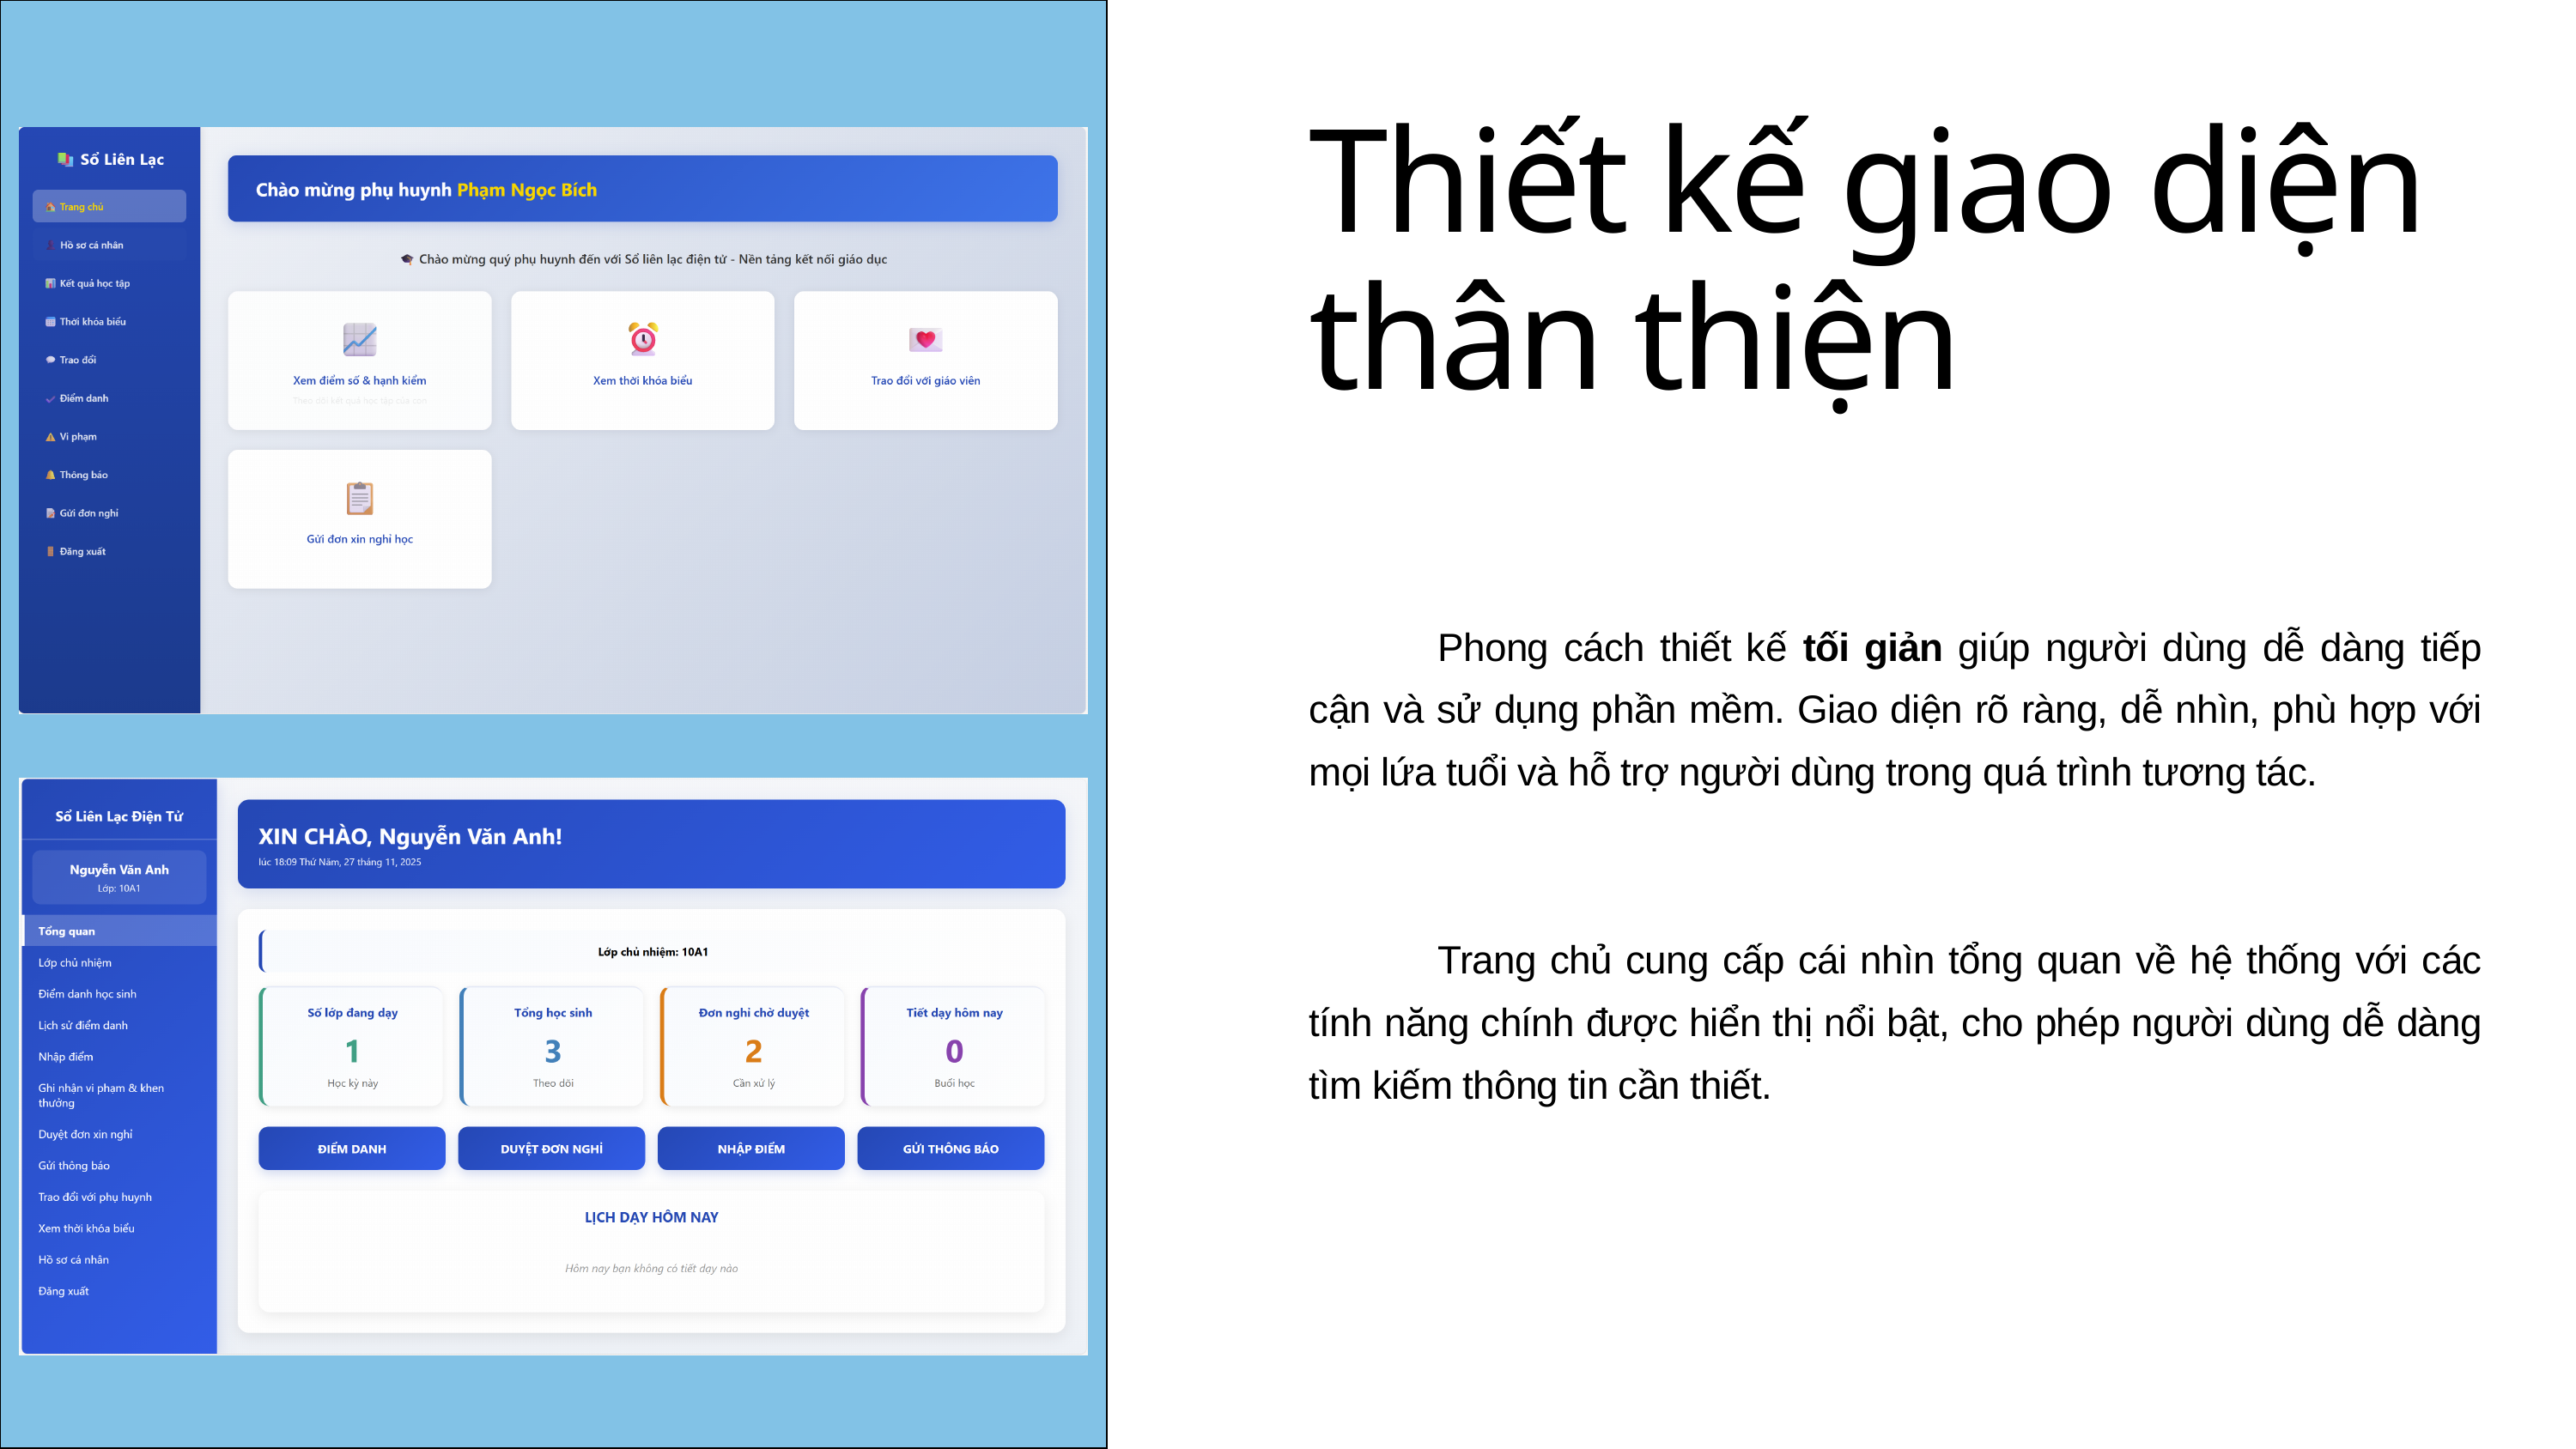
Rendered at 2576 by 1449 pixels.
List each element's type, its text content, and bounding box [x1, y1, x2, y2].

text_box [0, 0, 1108, 1449]
picture [18, 126, 1089, 714]
text_box Thiết kế giao diện thân thiện [1309, 103, 2482, 418]
picture [18, 777, 1089, 1355]
text_box Phong cách thiết kế tối giản giúp người dùng dễ dàng tiếp cận và sử dụng phần mềm. Giao diện rõ ràng, dễ nhìn, phù hợp với mọi lứa tuổi và hỗ trợ người dùng trong quá trình tương tác. Trang chủ cung cấp cái nhìn tổng quan về hệ thống với các tính năng chính được hiển thị nổi bật, cho phép người dùng dễ dàng tìm kiếm thông tin cần thiết. [1309, 606, 2482, 1107]
